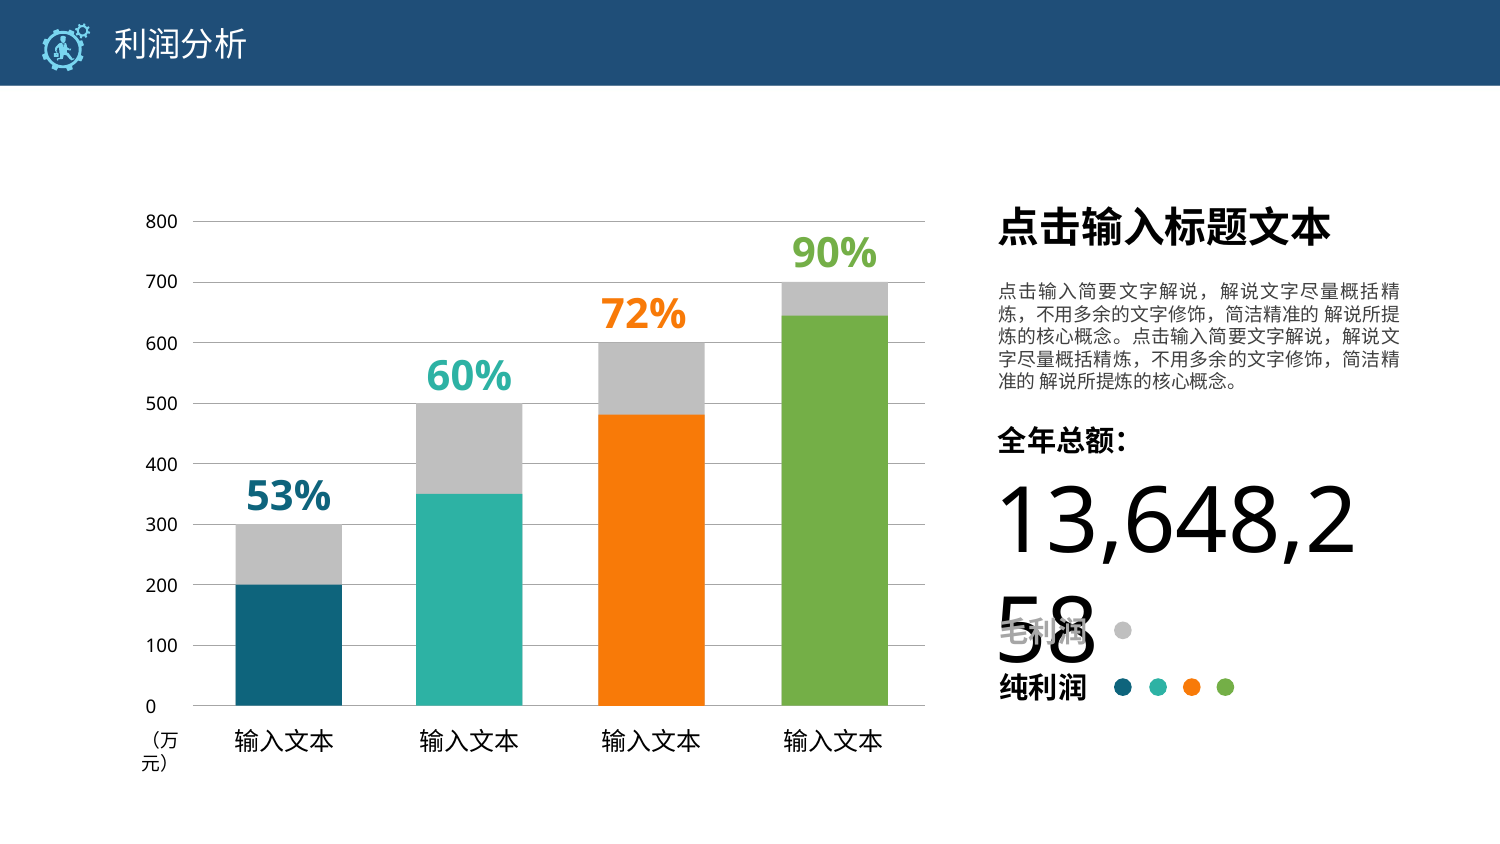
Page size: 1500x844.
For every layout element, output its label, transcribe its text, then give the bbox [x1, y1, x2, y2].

text_box 300 [145, 512, 182, 536]
text_box 200 [145, 573, 182, 596]
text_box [192, 221, 926, 707]
text_box 点击输入简要文字解说，解说文字尽量概括精炼，不用多余的文字修饰，简洁精准的 解说所提炼的核心概念。点击输入简要文字解说，解说文字尽量概括精炼，不用多余的文字修饰，简洁精准的 解说所提炼的核心概念。 [998, 280, 1400, 393]
text_box 700 [145, 269, 182, 293]
text_box 点击输入标题文本 [997, 200, 1336, 251]
text_box 800 [145, 210, 182, 233]
text_box 纯利润 [999, 669, 1104, 705]
text_box [41, 23, 91, 72]
text_box 输入文本 [388, 717, 551, 763]
text_box 0 [145, 694, 182, 718]
text_box 全年总额： [997, 421, 1235, 457]
text_box [1111, 676, 1134, 698]
text_box [1147, 676, 1169, 698]
text_box 100 [145, 633, 182, 657]
text_box 输入文本 [203, 717, 366, 763]
text_box [1214, 676, 1237, 698]
text_box 13,648,258 [994, 460, 1368, 681]
text_box [1111, 619, 1134, 642]
picture [0, 0, 1500, 844]
text_box 毛利润 [999, 612, 1104, 649]
title 利润分析 [99, 20, 550, 66]
text_box 400 [145, 452, 182, 475]
text_box 500 [145, 391, 182, 415]
text_box （万元） [117, 721, 204, 782]
text_box 输入文本 [752, 717, 915, 763]
text_box 输入文本 [570, 717, 733, 763]
text_box [1180, 676, 1203, 698]
text_box 600 [145, 331, 182, 354]
